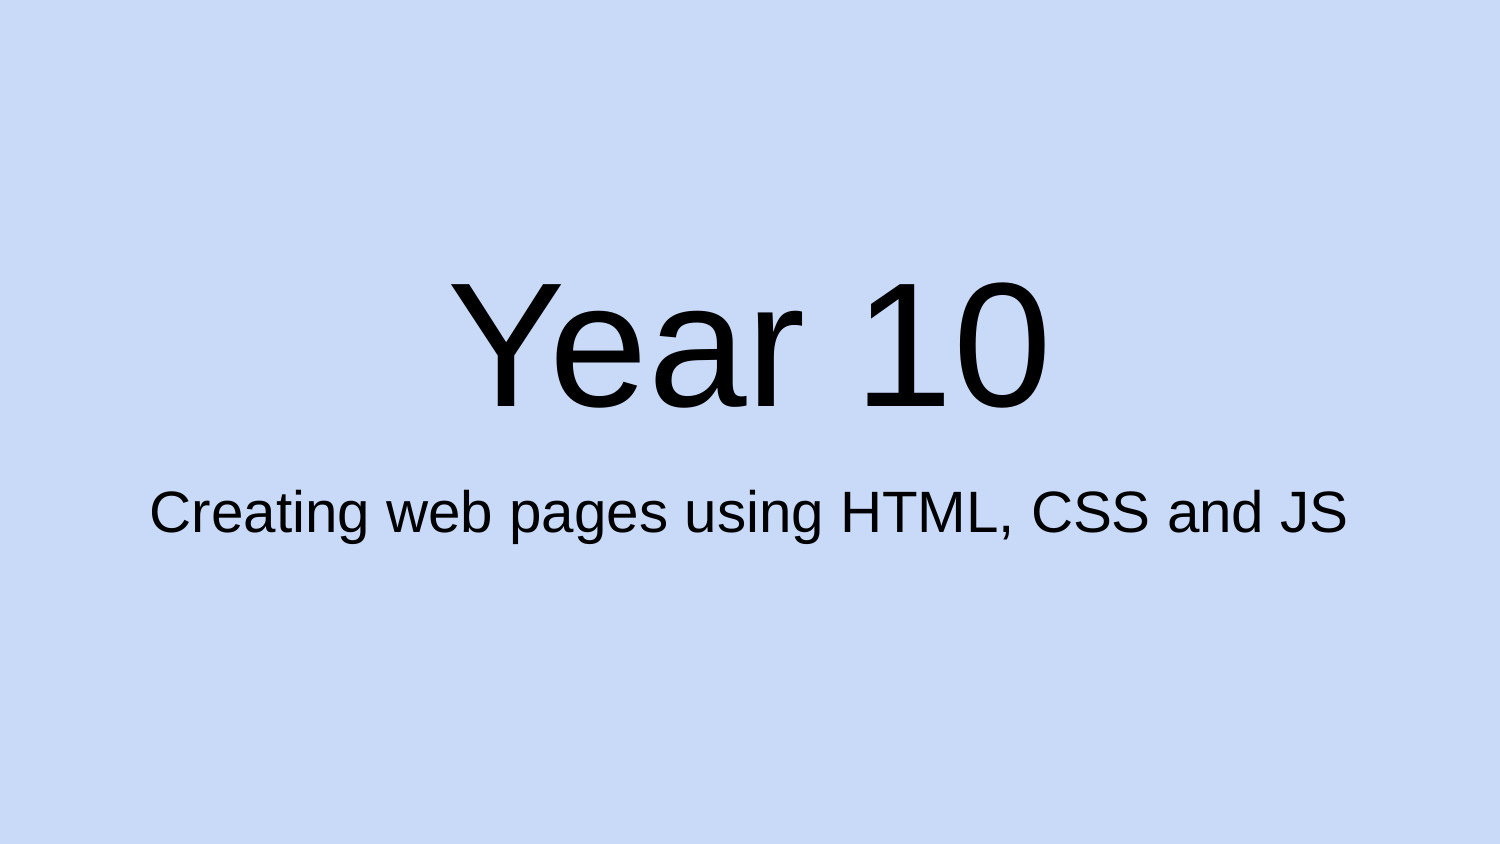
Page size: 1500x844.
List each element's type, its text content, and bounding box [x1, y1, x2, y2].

subtitle Creating web pages using HTML, CSS and JS [51, 464, 1449, 595]
title Year 10 [51, 122, 1449, 459]
